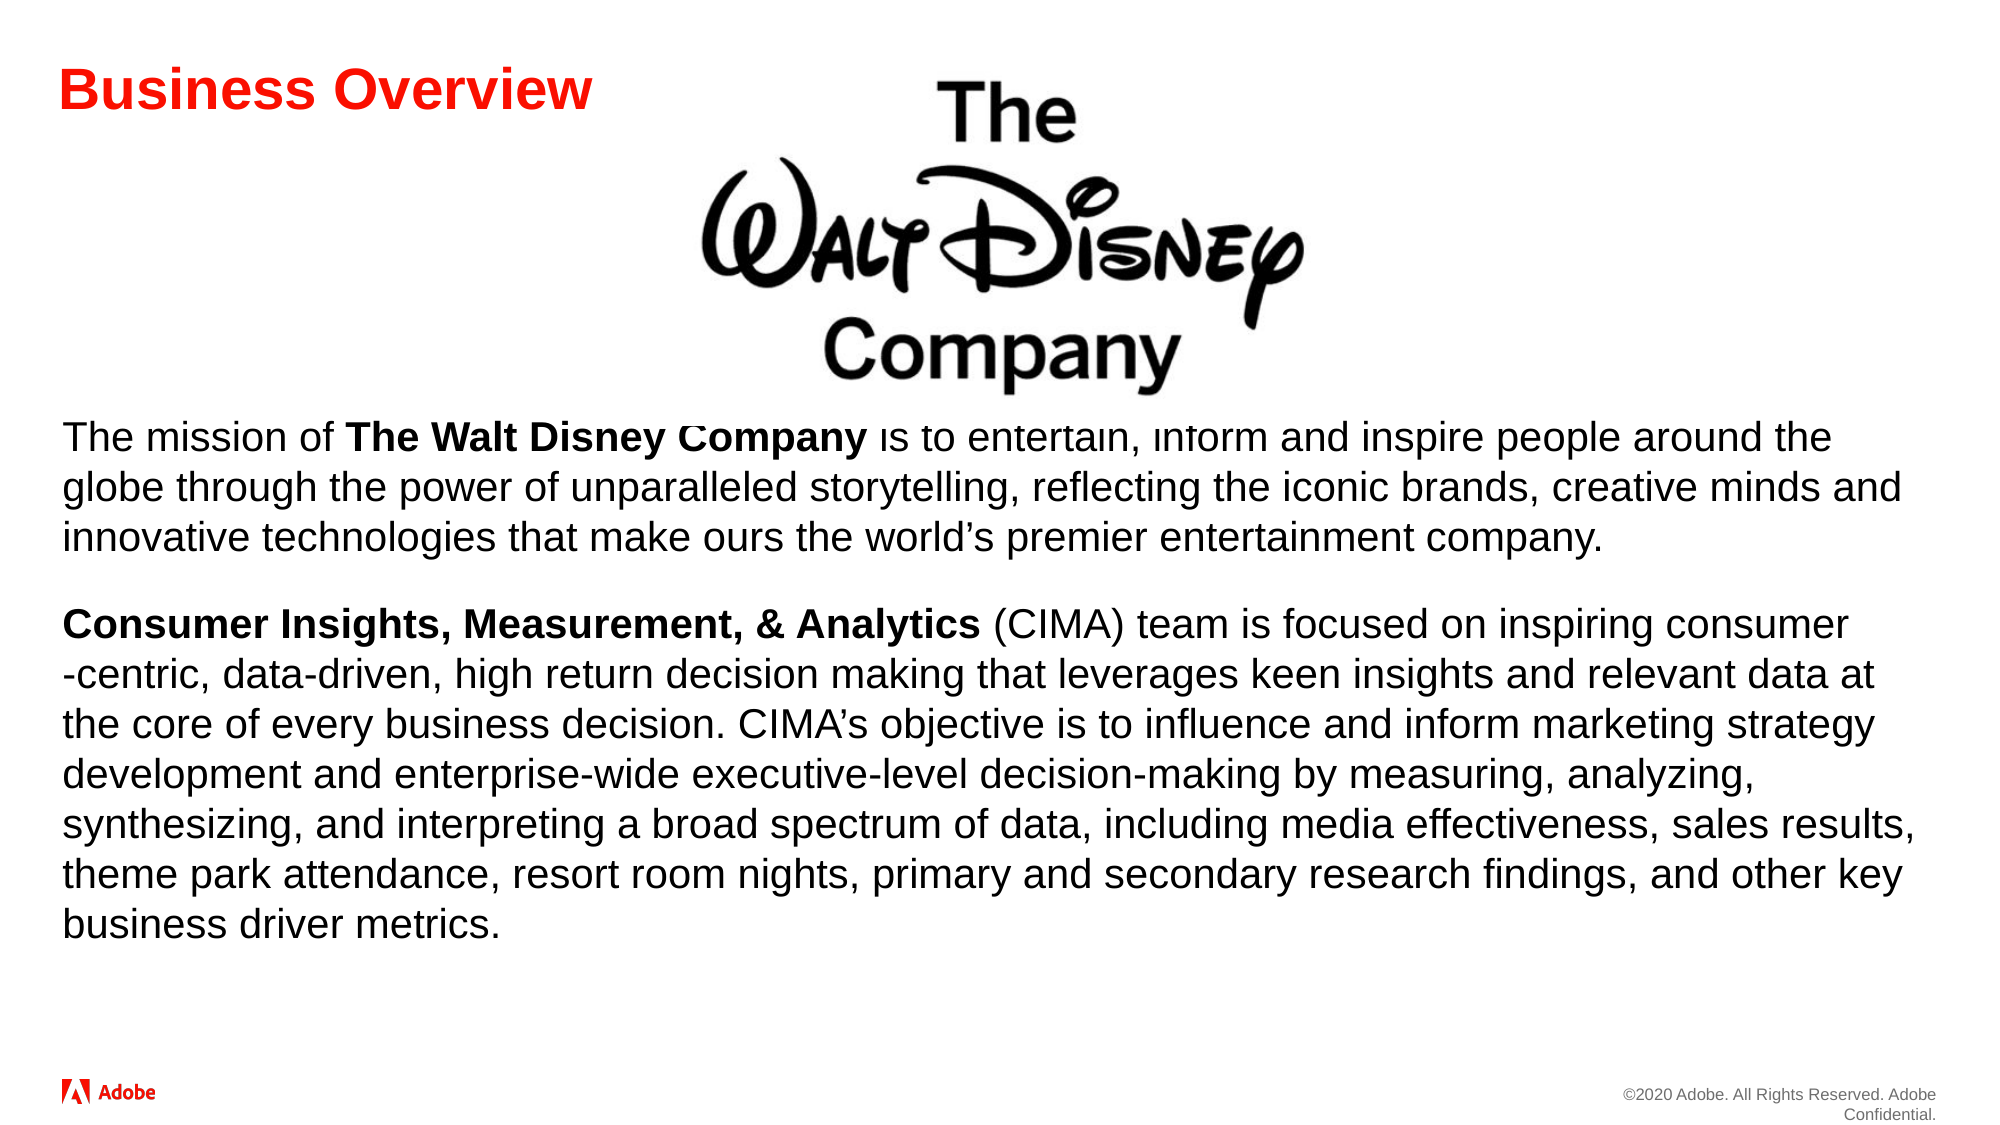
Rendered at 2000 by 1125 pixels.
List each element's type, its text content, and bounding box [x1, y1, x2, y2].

picture [679, 54, 1320, 426]
list The mission of The Walt Disney Company is to entertain, inform and inspire people around the globe through the power of unparalleled storytelling, reflecting the iconic brands, creative minds and innovative technologies that make ours the world’s premier entertainment company. Consumer Insights, Measurement, & Analytics (CIMA) team is focused on inspiring consumer -centric, data-driven, high return decision making that leverages keen insights and relevant data at the core of every business decision. CIMA’s objective is to influence and inform marketing strategy development and enterprise-wide executive-level decision-making by measuring, analyzing, synthesizing, and interpreting a broad spectrum of data, including media effectiveness, sales results, theme park attendance, resort room nights, primary and secondary research findings, and other key business driver metrics. [54, 401, 1945, 1125]
title Business Overview [50, 51, 1936, 158]
